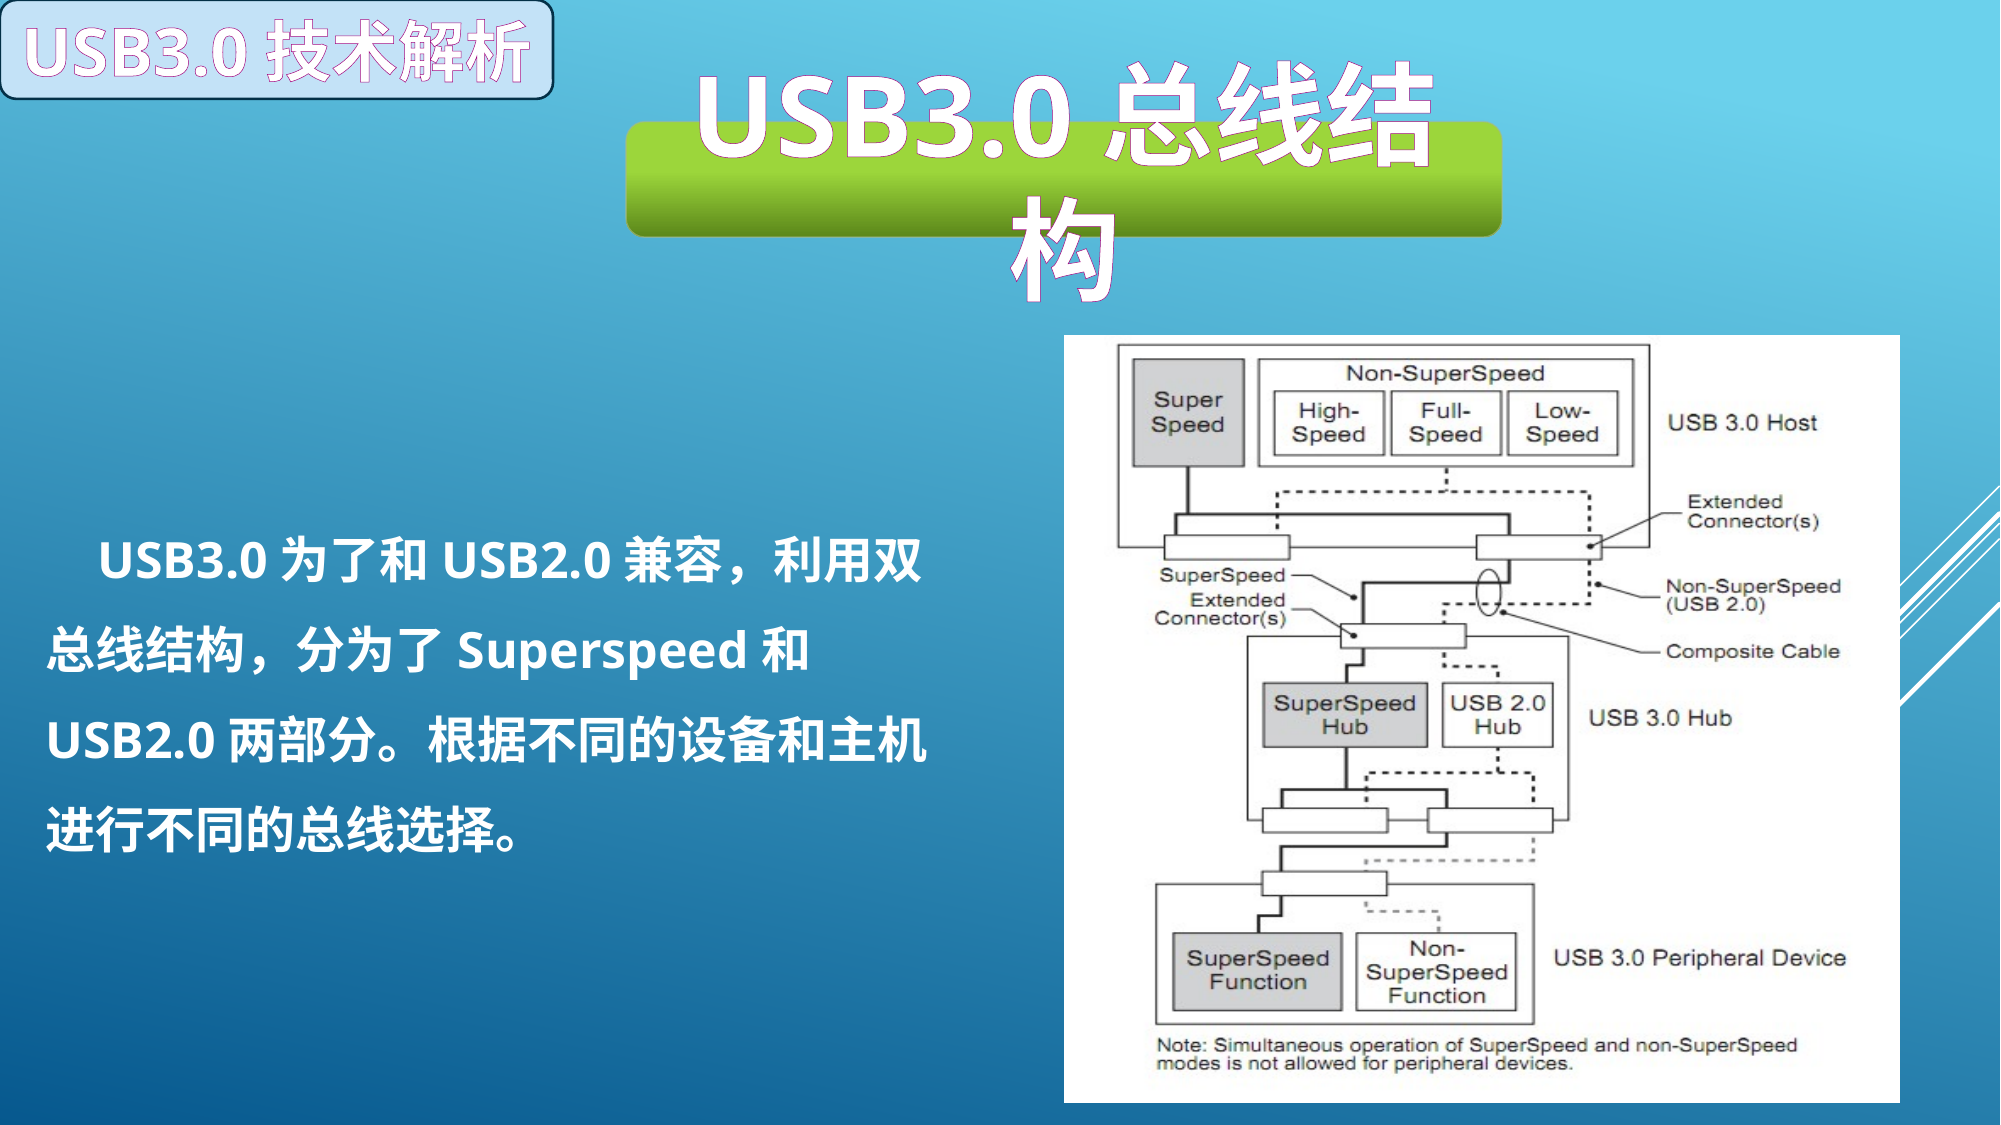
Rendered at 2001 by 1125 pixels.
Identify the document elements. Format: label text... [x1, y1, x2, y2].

text_box USB3.0总线结构 [625, 120, 1503, 238]
text_box USB3.0技术解析 [0, 0, 555, 101]
text_box USB3.0为了和USB2.0兼容，利用双总线结构，分为了Superspeed和USB2.0两部分。根据不同的设备和主机进行不同的总线选择。 [30, 491, 983, 866]
picture [1063, 335, 1901, 1104]
